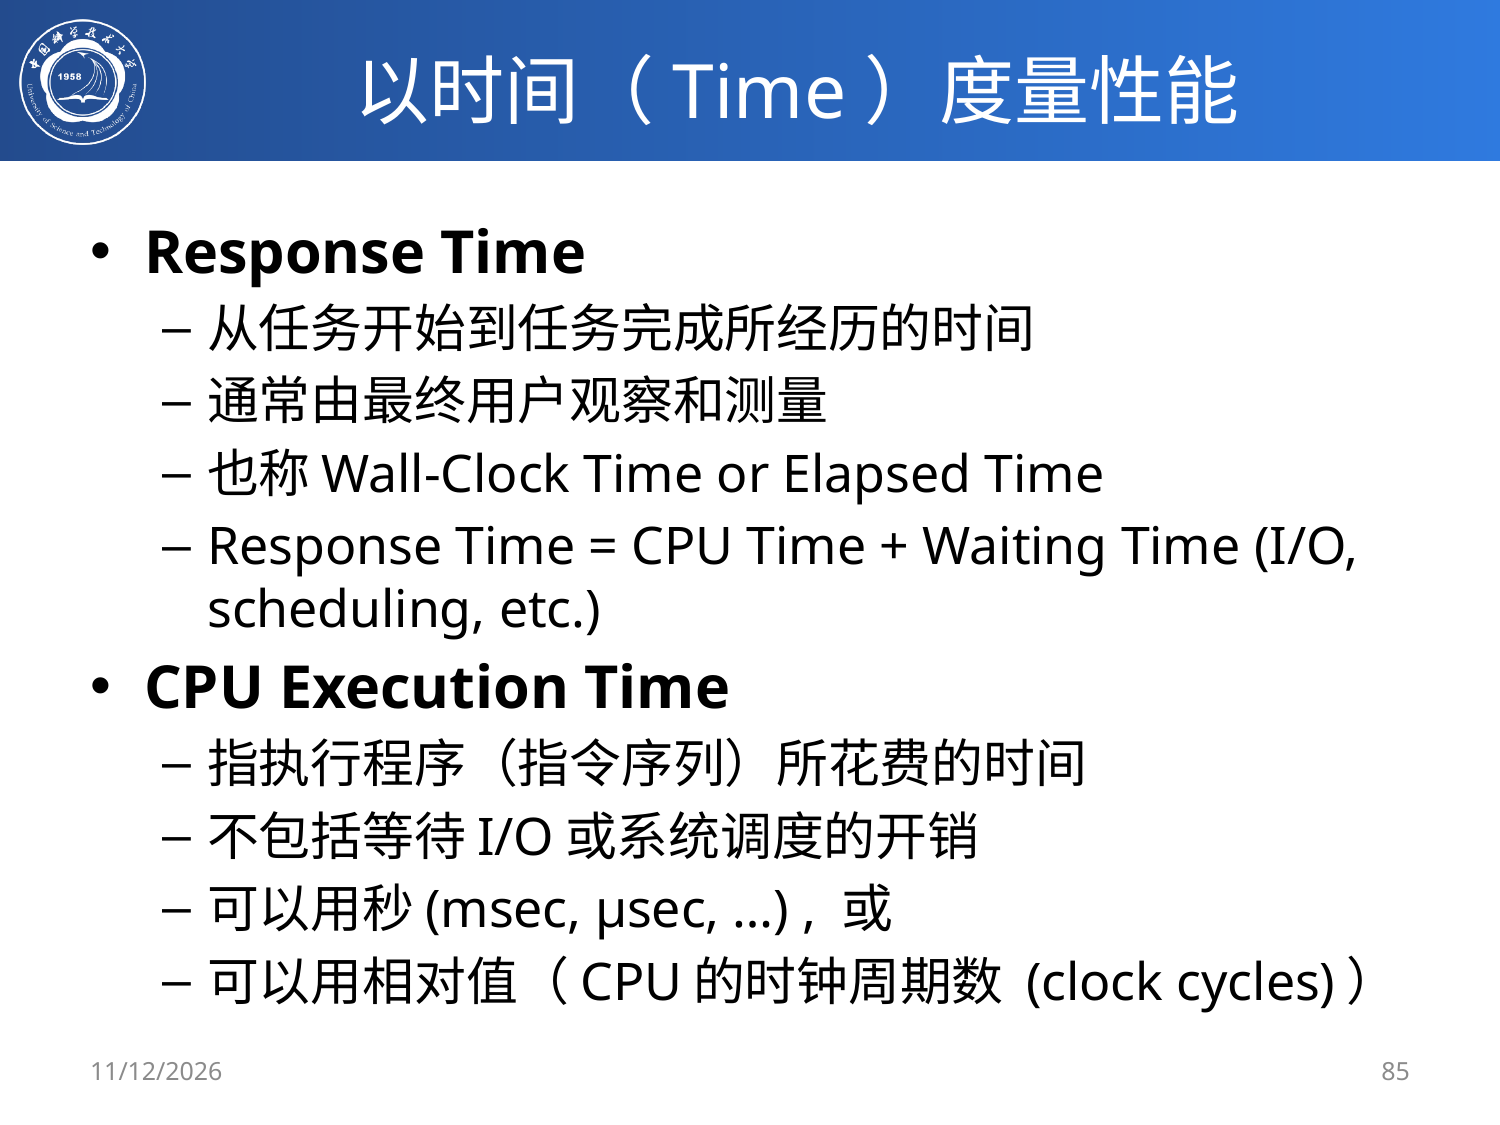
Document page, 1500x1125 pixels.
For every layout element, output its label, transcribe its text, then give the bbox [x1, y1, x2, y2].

title 以时间（Time）度量性能 [169, 24, 1425, 153]
list Response Time 从任务开始到任务完成所经历的时间 通常由最终用户观察和测量 也称Wall-Clock Time or Elapsed Time Response Time = CPU Time + Waiting Time (I/O, scheduling, etc.) CPU Execution Time 指执行程序（指令序列）所花费的时间 不包括等待I/O或系统调度的开销 可以用秒(msec, µsec, …) , 或 可以用相对值（CPU的时钟周期数 (clock cycles)） [75, 206, 1425, 1036]
picture [19, 19, 146, 145]
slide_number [75, 1042, 425, 1103]
slide_number 85 [1074, 1042, 1425, 1103]
